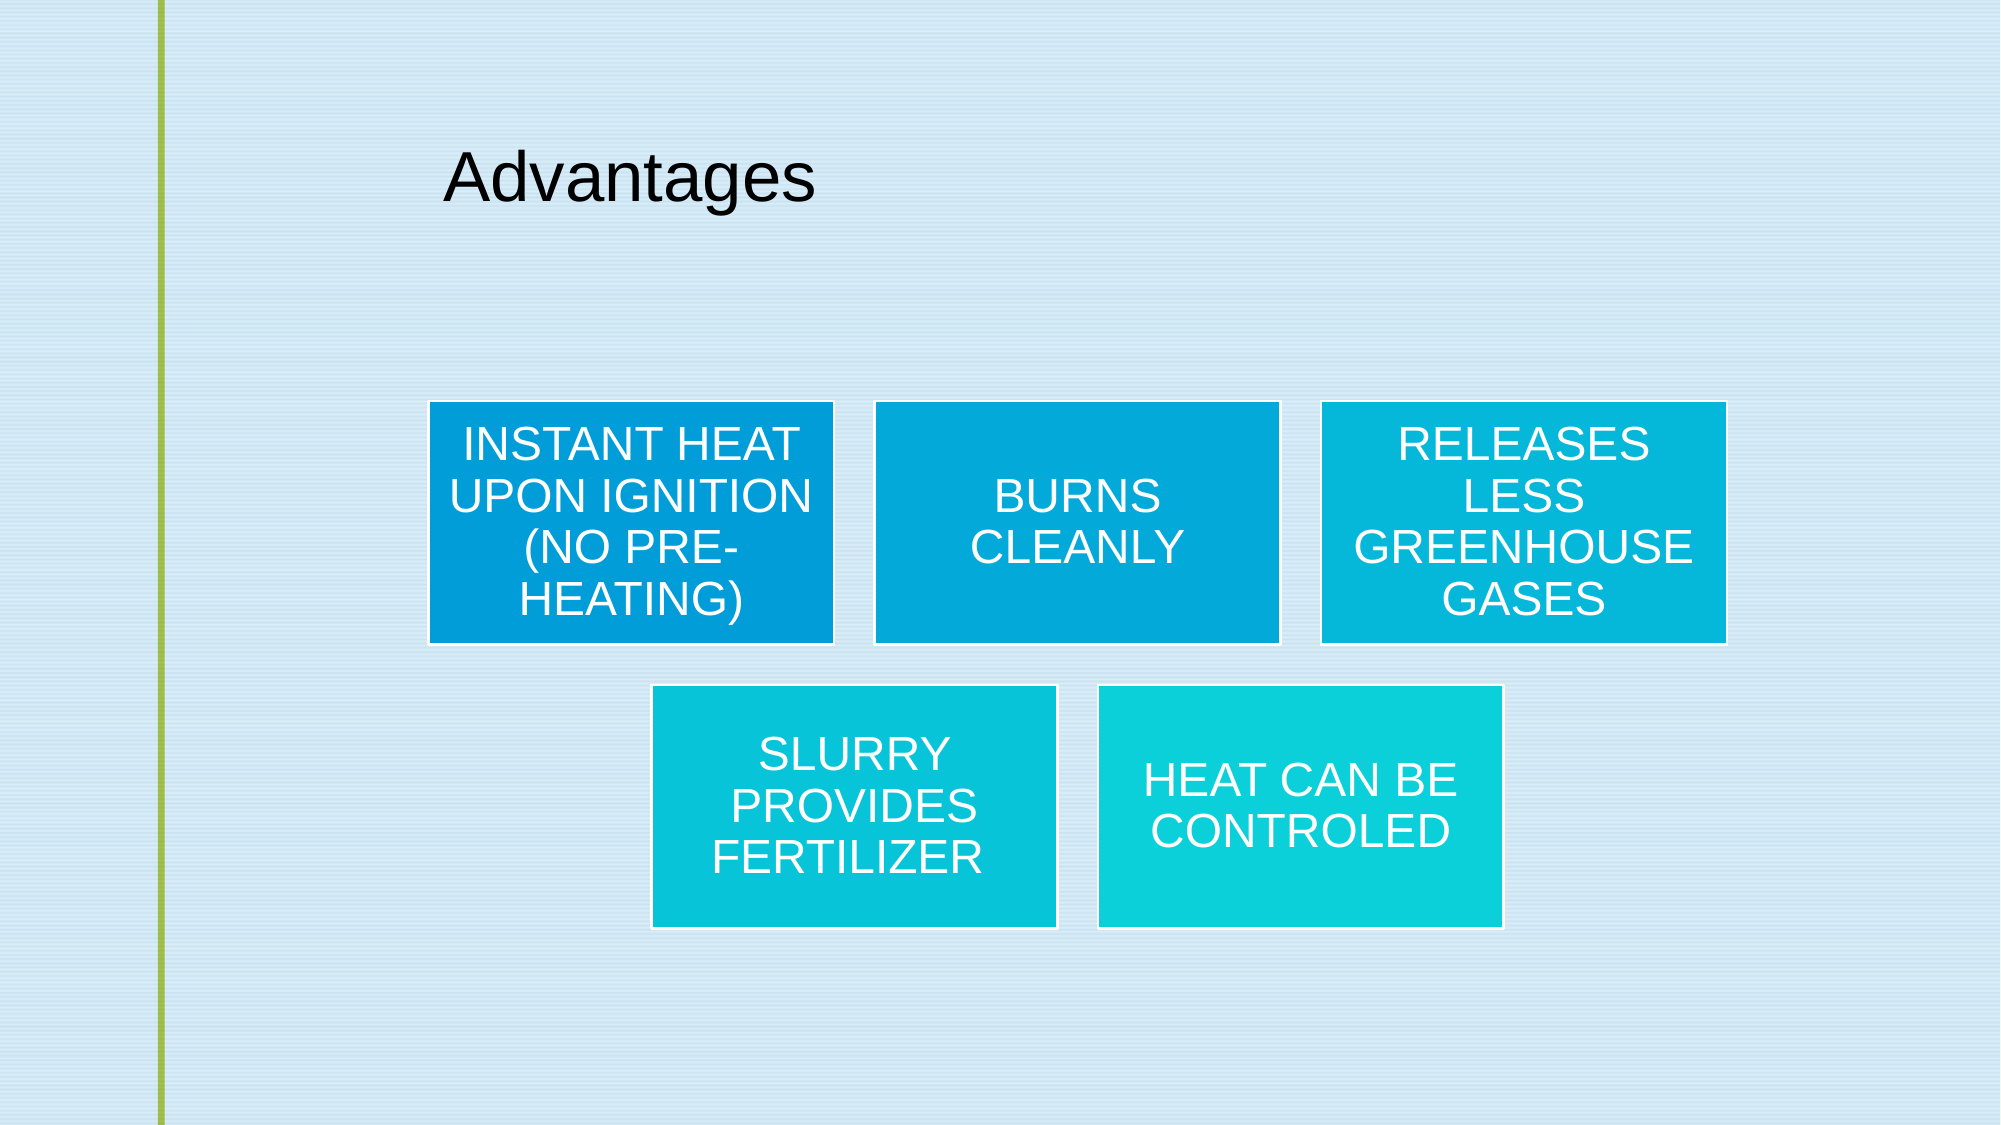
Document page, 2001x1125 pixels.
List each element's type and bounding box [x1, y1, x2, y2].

picture [0, 0, 2001, 1125]
list [428, 388, 1728, 941]
